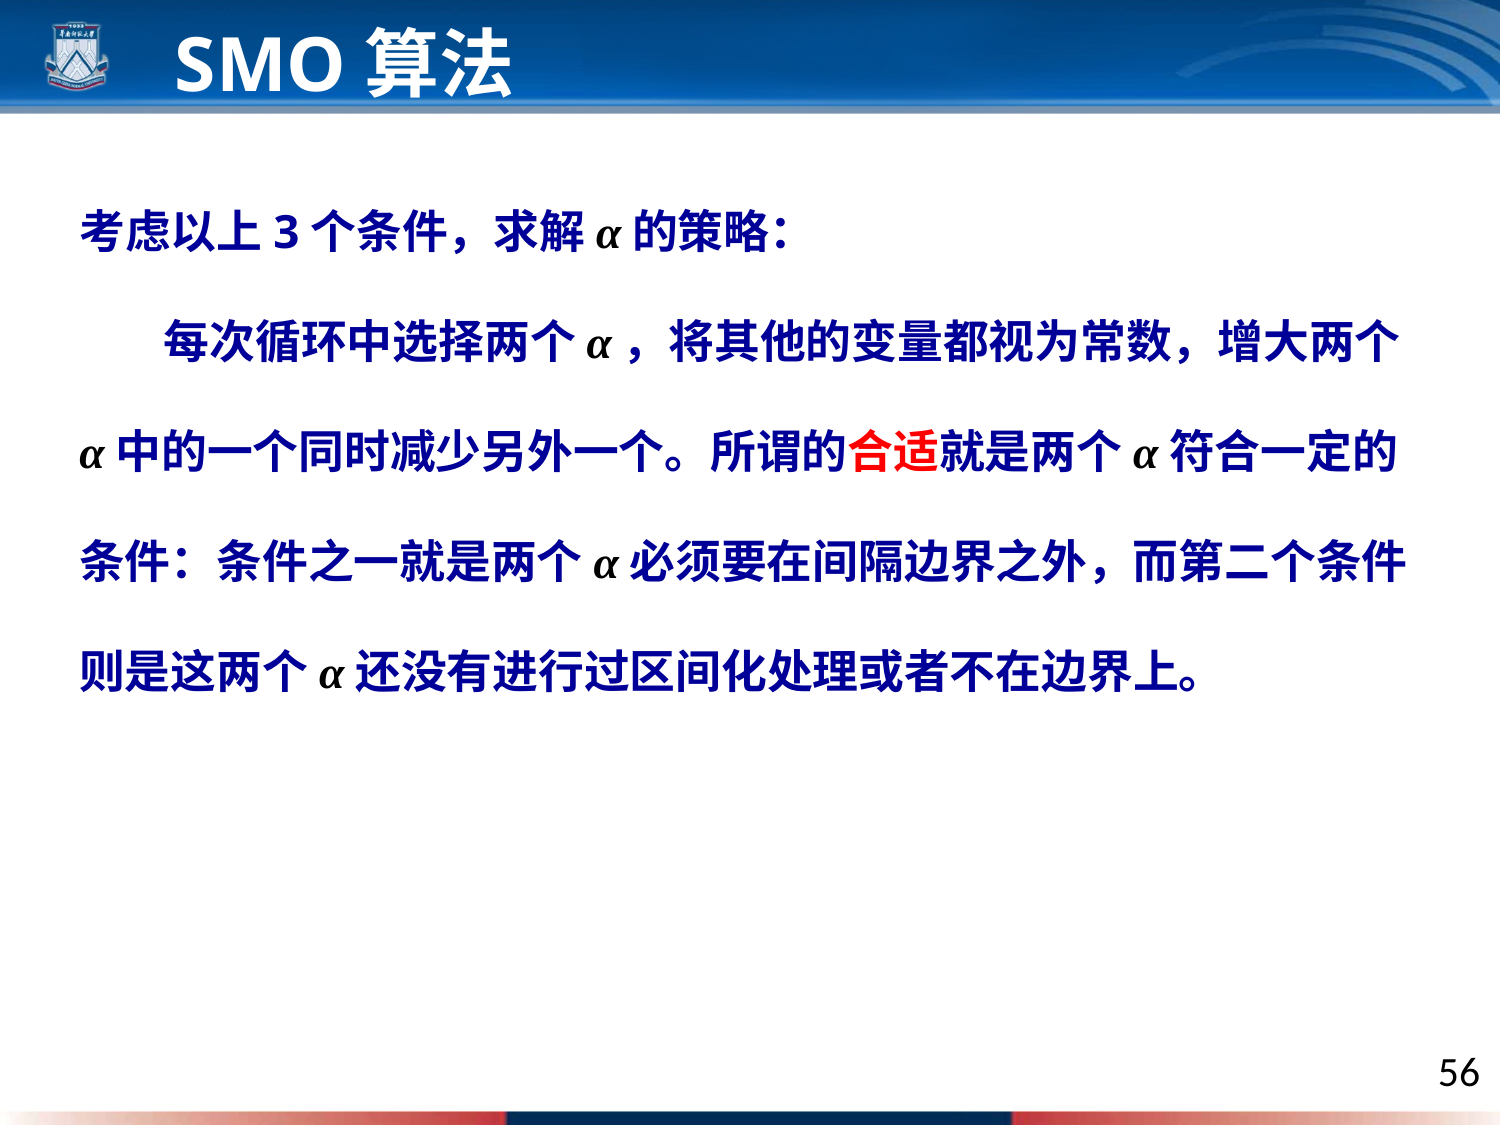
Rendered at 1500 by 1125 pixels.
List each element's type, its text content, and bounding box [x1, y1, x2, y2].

picture [0, 0, 1500, 1125]
text_box 考虑以上3个条件，求解α的策略： 每次循环中选择两个α，将其他的变量都视为常数，增大两个α中的一个同时减少另外一个。所谓的合适就是两个α符合一定的条件：条件之一就是两个α必须要在间隔边界之外，而第二个条件则是这两个α还没有进行过区间化处理或者不在边界上。 [64, 140, 1436, 706]
text_box SMO算法 [160, 0, 1436, 163]
